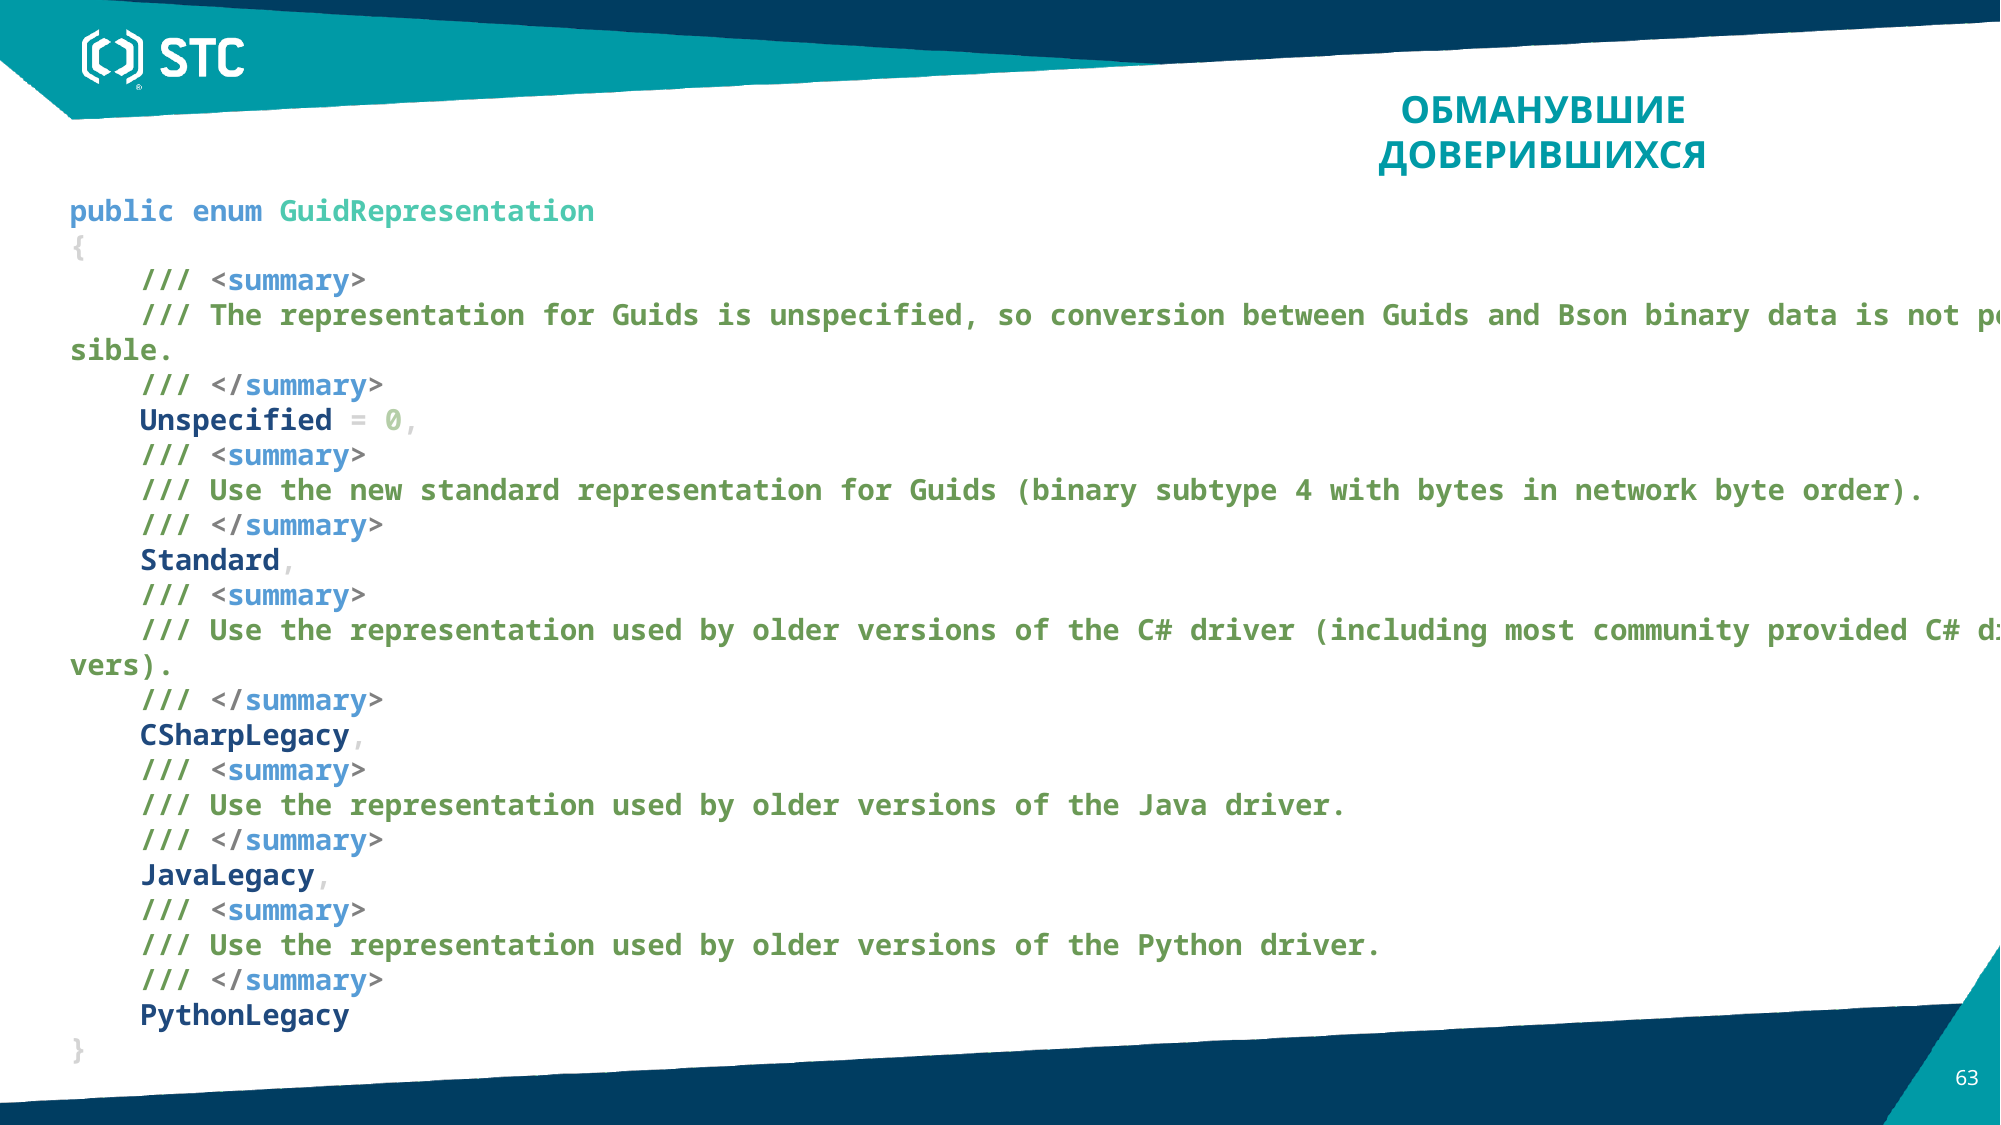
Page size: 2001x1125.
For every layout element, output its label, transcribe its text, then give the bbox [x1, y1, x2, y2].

text_box ОБМАНУВШИЕ ДОВЕРИВШИХСЯ [1354, 78, 1733, 161]
text_box public enum GuidRepresentation { /// <summary> /// The representation for Guids is unspecified, so conversion between Guids and Bson binary data is not possible. /// </summary> Unspecified = 0, /// <summary> /// Use the new standard representation for Guids (binary subtype 4 with bytes in network byte order). /// </summary> Standard, /// <summary> /// Use the representation used by older versions of the C# driver (including most community provided C# drivers). /// </summary> CSharpLegacy, /// <summary> /// Use the representation used by older versions of the Java driver. /// </summary> JavaLegacy, /// <summary> /// Use the representation used by older versions of the Python driver. /// </summary> PythonLegacy } [55, 184, 2000, 1074]
picture [1958, 1077, 1964, 1084]
picture [0, 0, 2000, 1125]
